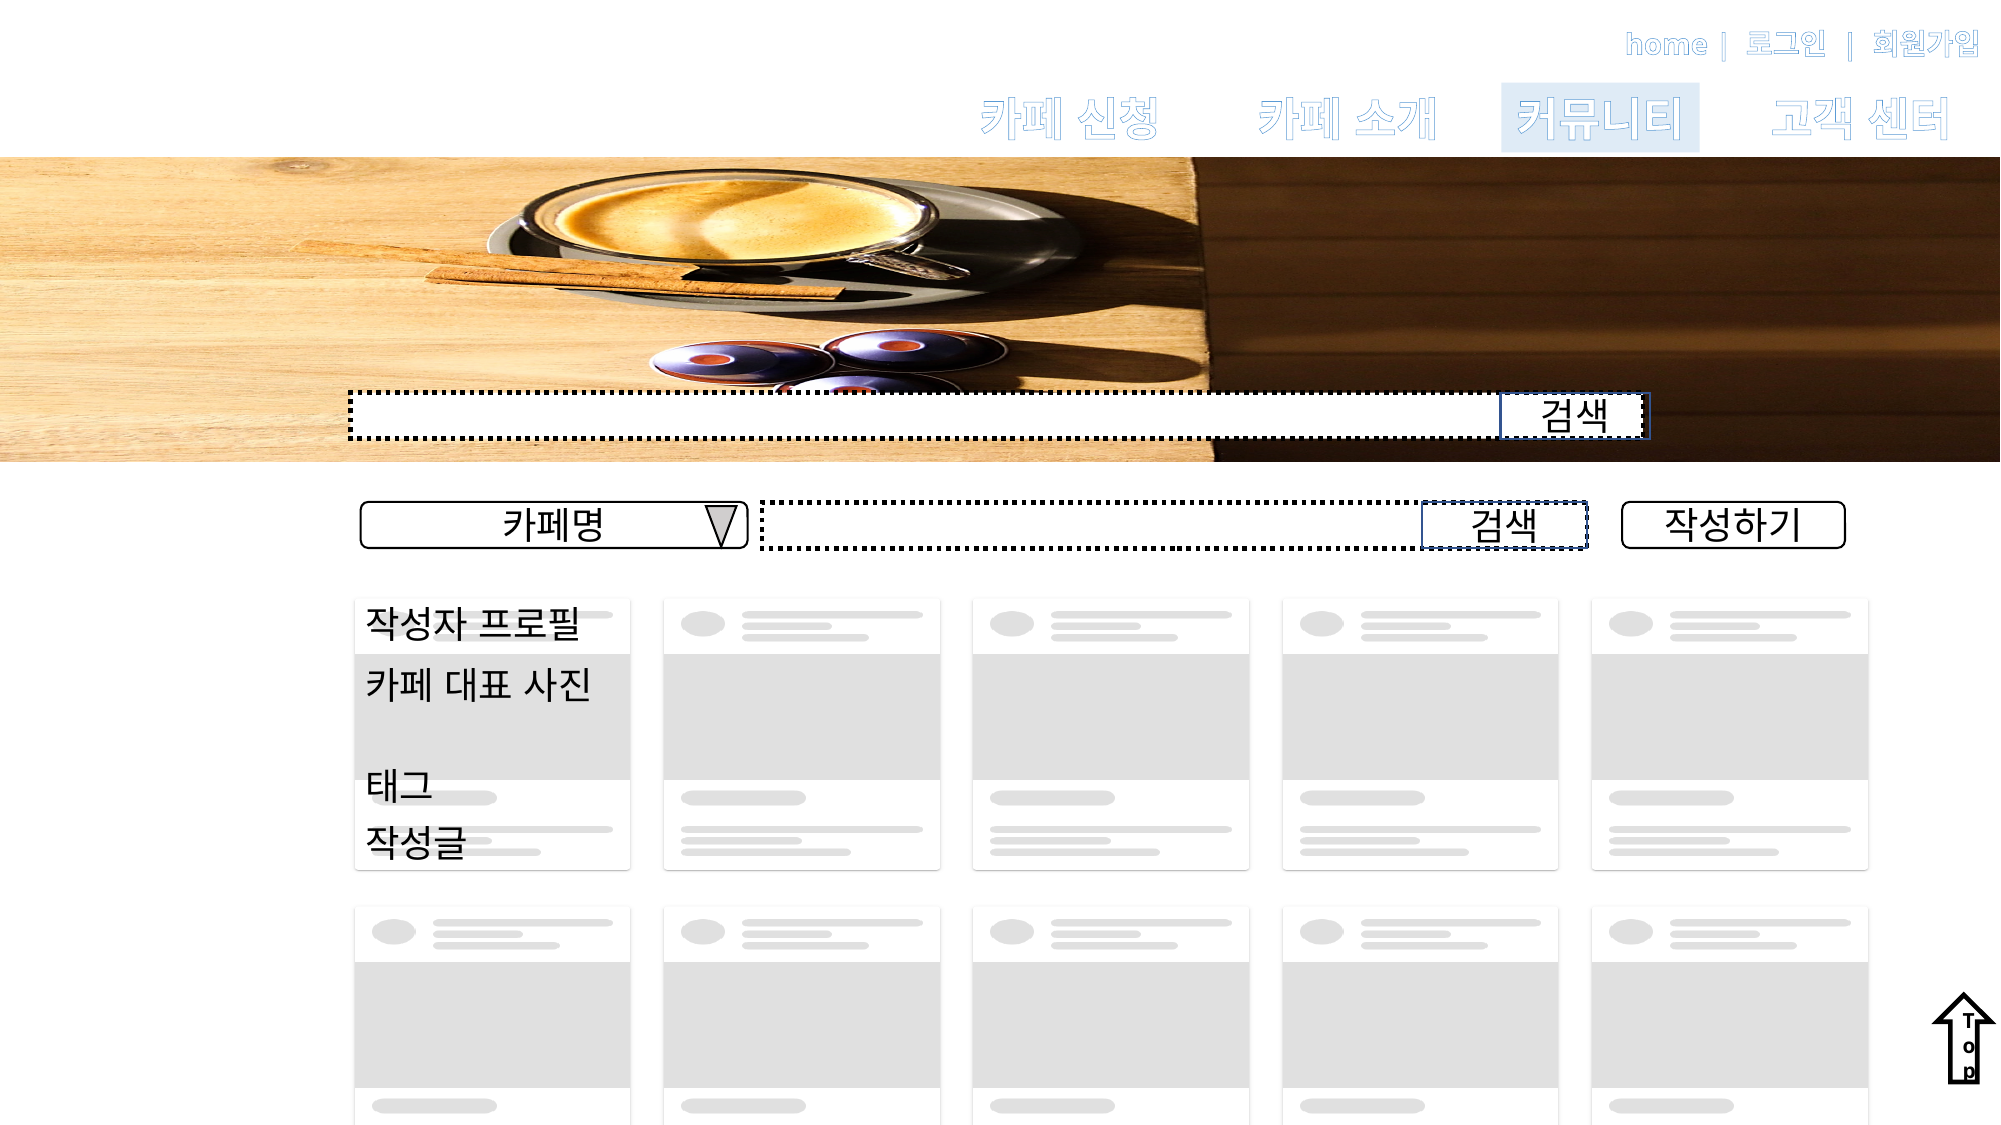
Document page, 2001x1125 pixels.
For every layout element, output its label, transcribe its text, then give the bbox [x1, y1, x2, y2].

picture [659, 903, 947, 1125]
picture [1587, 903, 1875, 1125]
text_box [761, 502, 1588, 549]
picture [1278, 903, 1565, 1125]
text_box home | 로그인 | 회원가입 [1609, 17, 1996, 68]
picture [968, 903, 1256, 1125]
picture [968, 595, 1256, 874]
text_box 작성하기 [1621, 500, 1847, 550]
picture [1587, 595, 1875, 874]
picture [350, 595, 638, 874]
picture [350, 903, 638, 1125]
picture [659, 595, 947, 874]
picture [0, 157, 2000, 462]
text_box Top [1934, 993, 1994, 1084]
text_box [704, 505, 738, 550]
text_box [350, 392, 1651, 439]
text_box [954, 82, 1977, 154]
text_box 카페명 [359, 500, 749, 550]
picture [1278, 595, 1565, 874]
